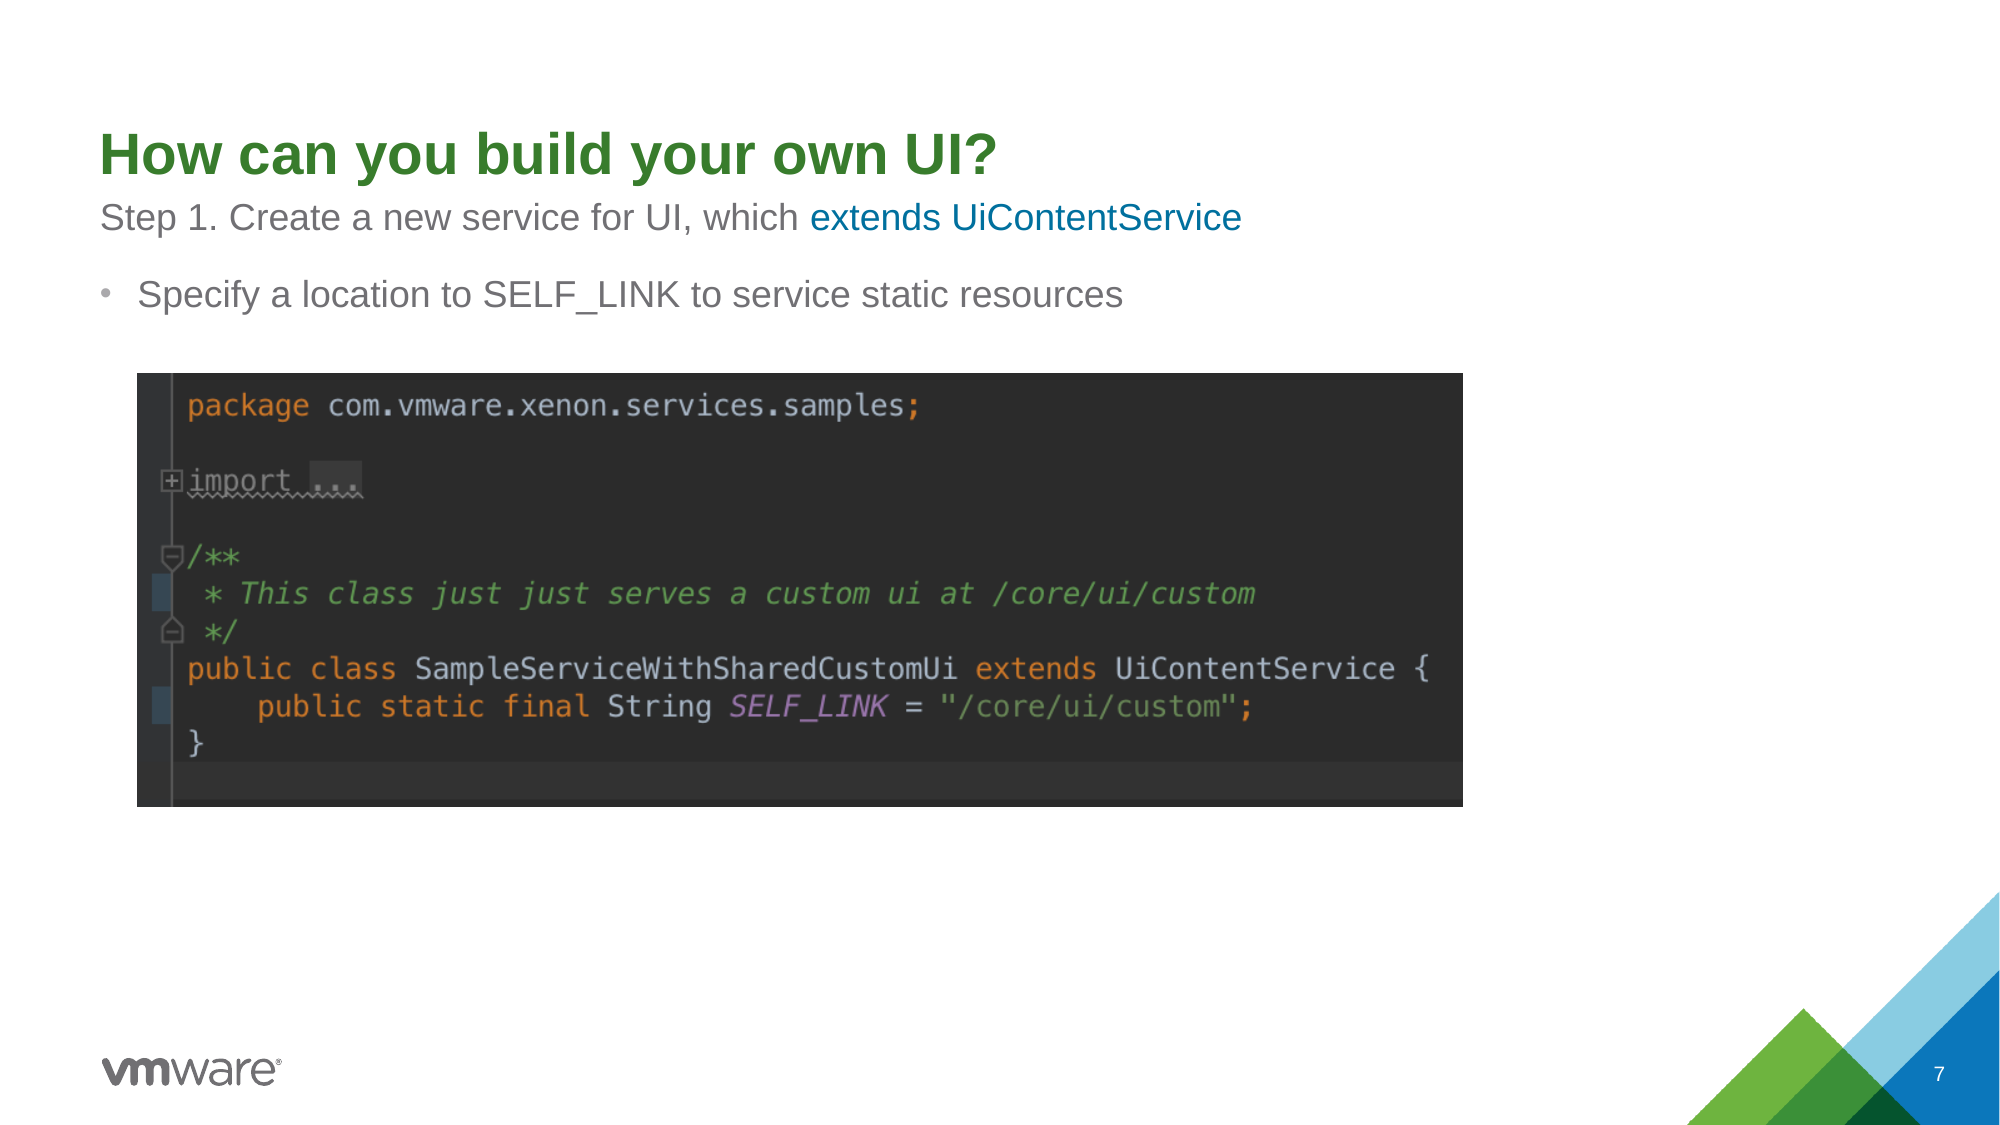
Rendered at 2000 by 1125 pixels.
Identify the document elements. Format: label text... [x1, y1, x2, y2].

title How can you build your own UI? [99, 54, 1900, 188]
picture [136, 373, 1463, 807]
list Step 1. Create a new service for UI, which extends UiContentService [99, 197, 1900, 248]
list Specify a location to SELF_LINK to service static resources [99, 275, 1900, 988]
picture [1674, 887, 2000, 1125]
slide_number 7 [1902, 1060, 1977, 1085]
